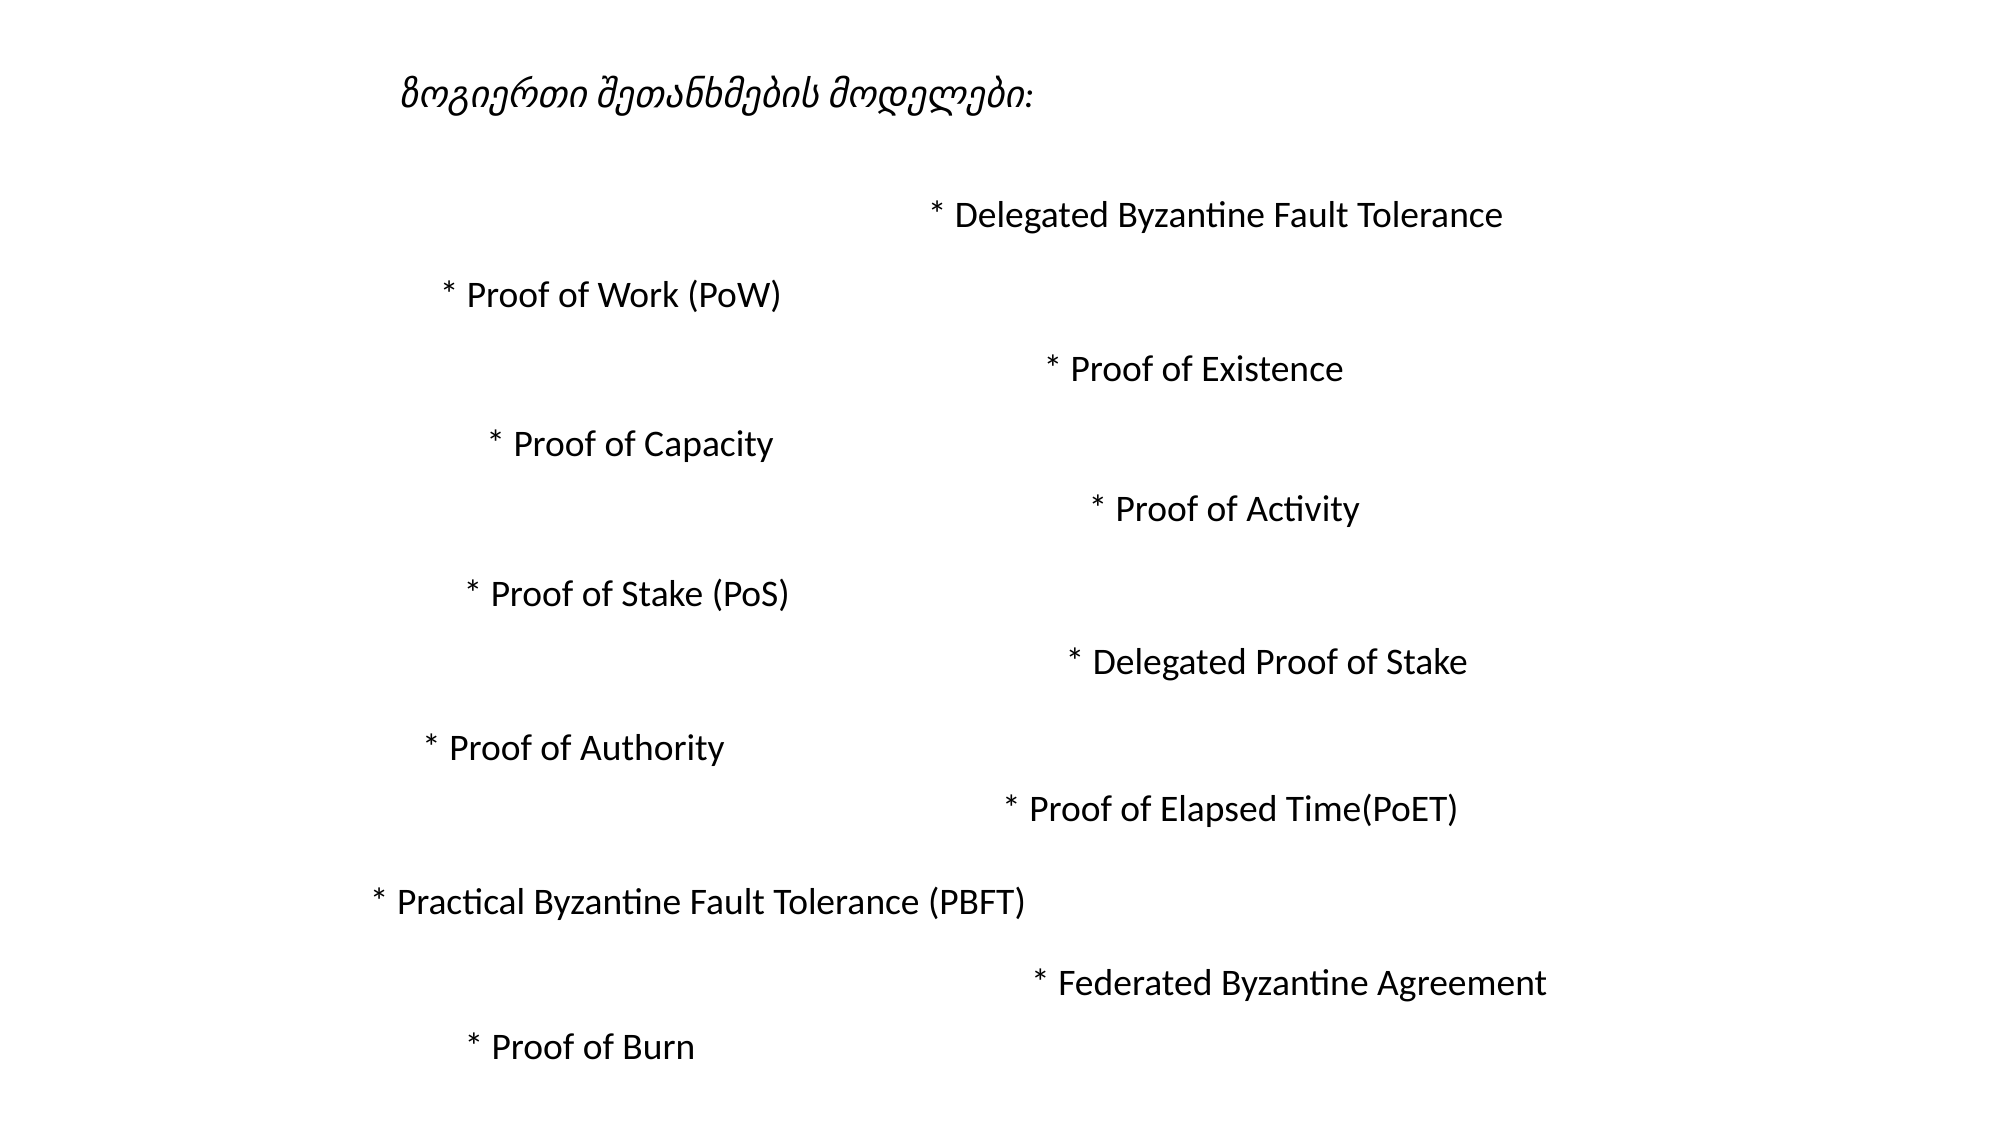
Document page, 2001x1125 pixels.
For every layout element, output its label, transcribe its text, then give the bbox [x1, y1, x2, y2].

text_box * Proof of Activity [1073, 476, 1375, 537]
text_box * Proof of Existence [1028, 336, 1359, 396]
text_box * Proof of Stake (PoS) [448, 561, 805, 621]
text_box * Practical Byzantine Fault Tolerance (PBFT) [355, 869, 1042, 930]
text_box * Proof of Work (PoW) [424, 263, 813, 323]
text_box * Proof of Authority [398, 715, 740, 776]
text_box * Proof of Burn [449, 1014, 711, 1075]
text_box * Delegated Byzantine Fault Tolerance [913, 182, 1528, 242]
text_box * Federated Byzantine Agreement [1016, 950, 1563, 1011]
text_box * Delegated Proof of Stake [1050, 629, 1484, 690]
text_box ზოგიერთი შეთანხმების მოდელები: [384, 62, 1049, 123]
text_box * Proof of Capacity [471, 411, 798, 471]
text_box * Proof of Elapsed Time(PoET) [987, 776, 1474, 837]
